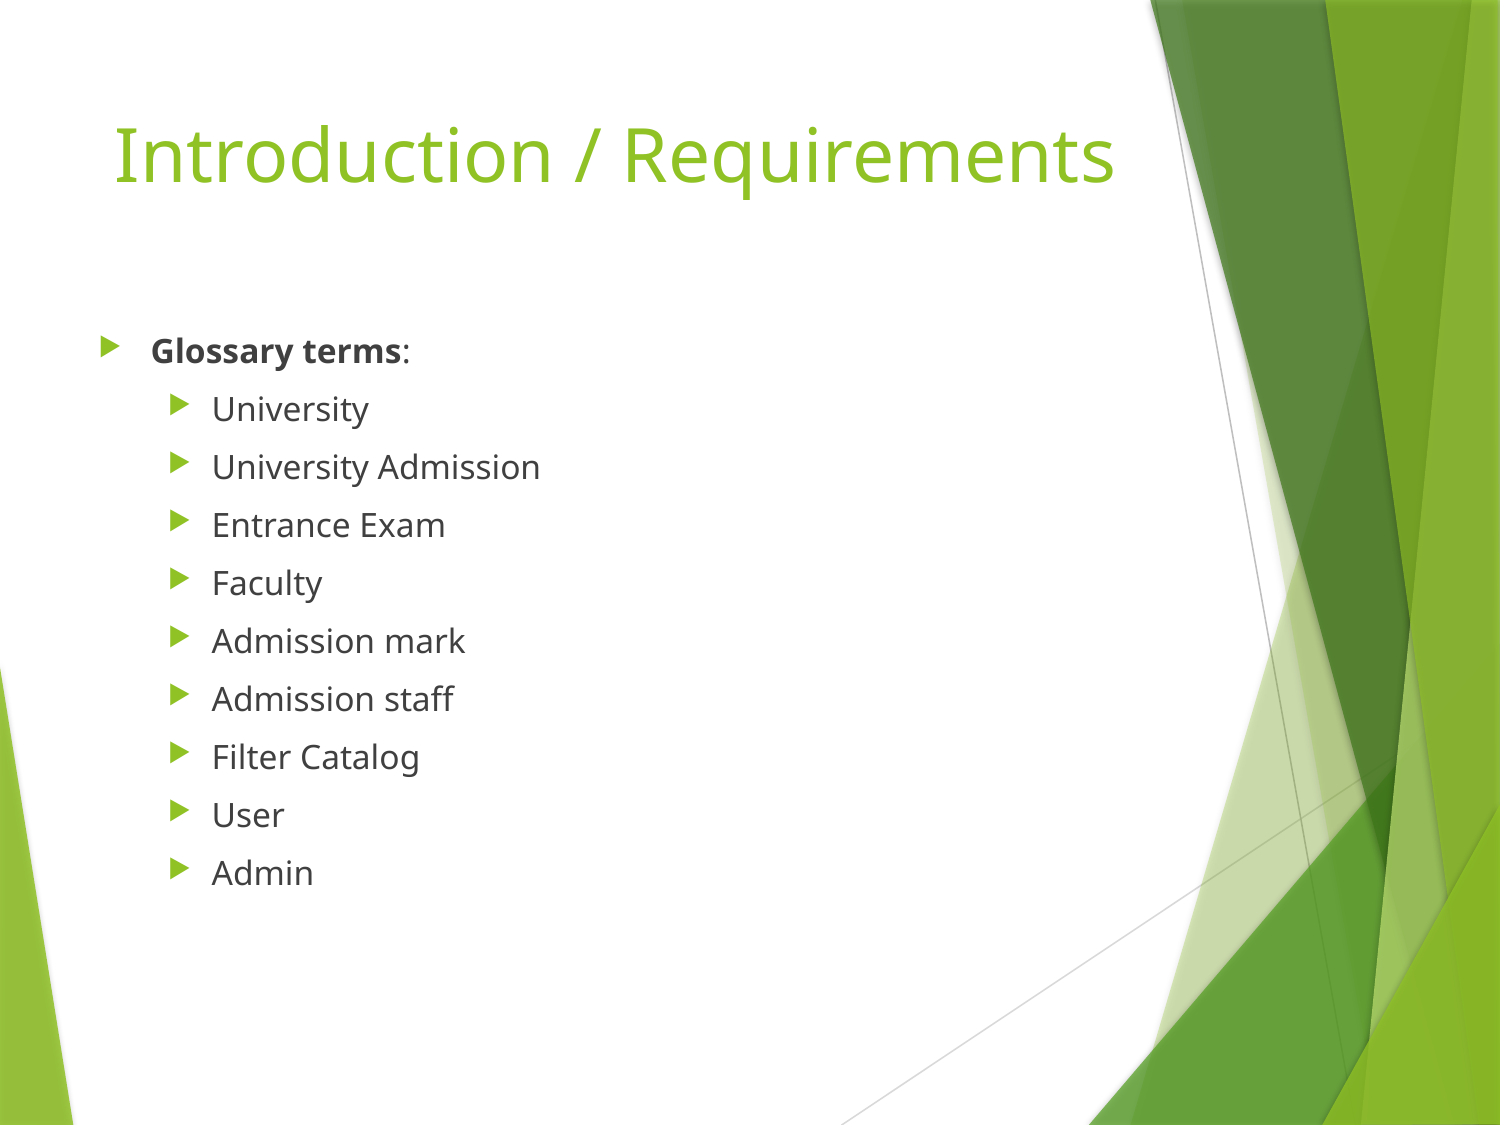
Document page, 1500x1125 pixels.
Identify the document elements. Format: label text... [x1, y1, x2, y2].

list Glossary terms: University University Admission Entrance Exam Faculty Admission mark Admission staff Filter Catalog User Admin [83, 322, 1141, 900]
title Introduction / Requirements [99, 99, 1142, 317]
